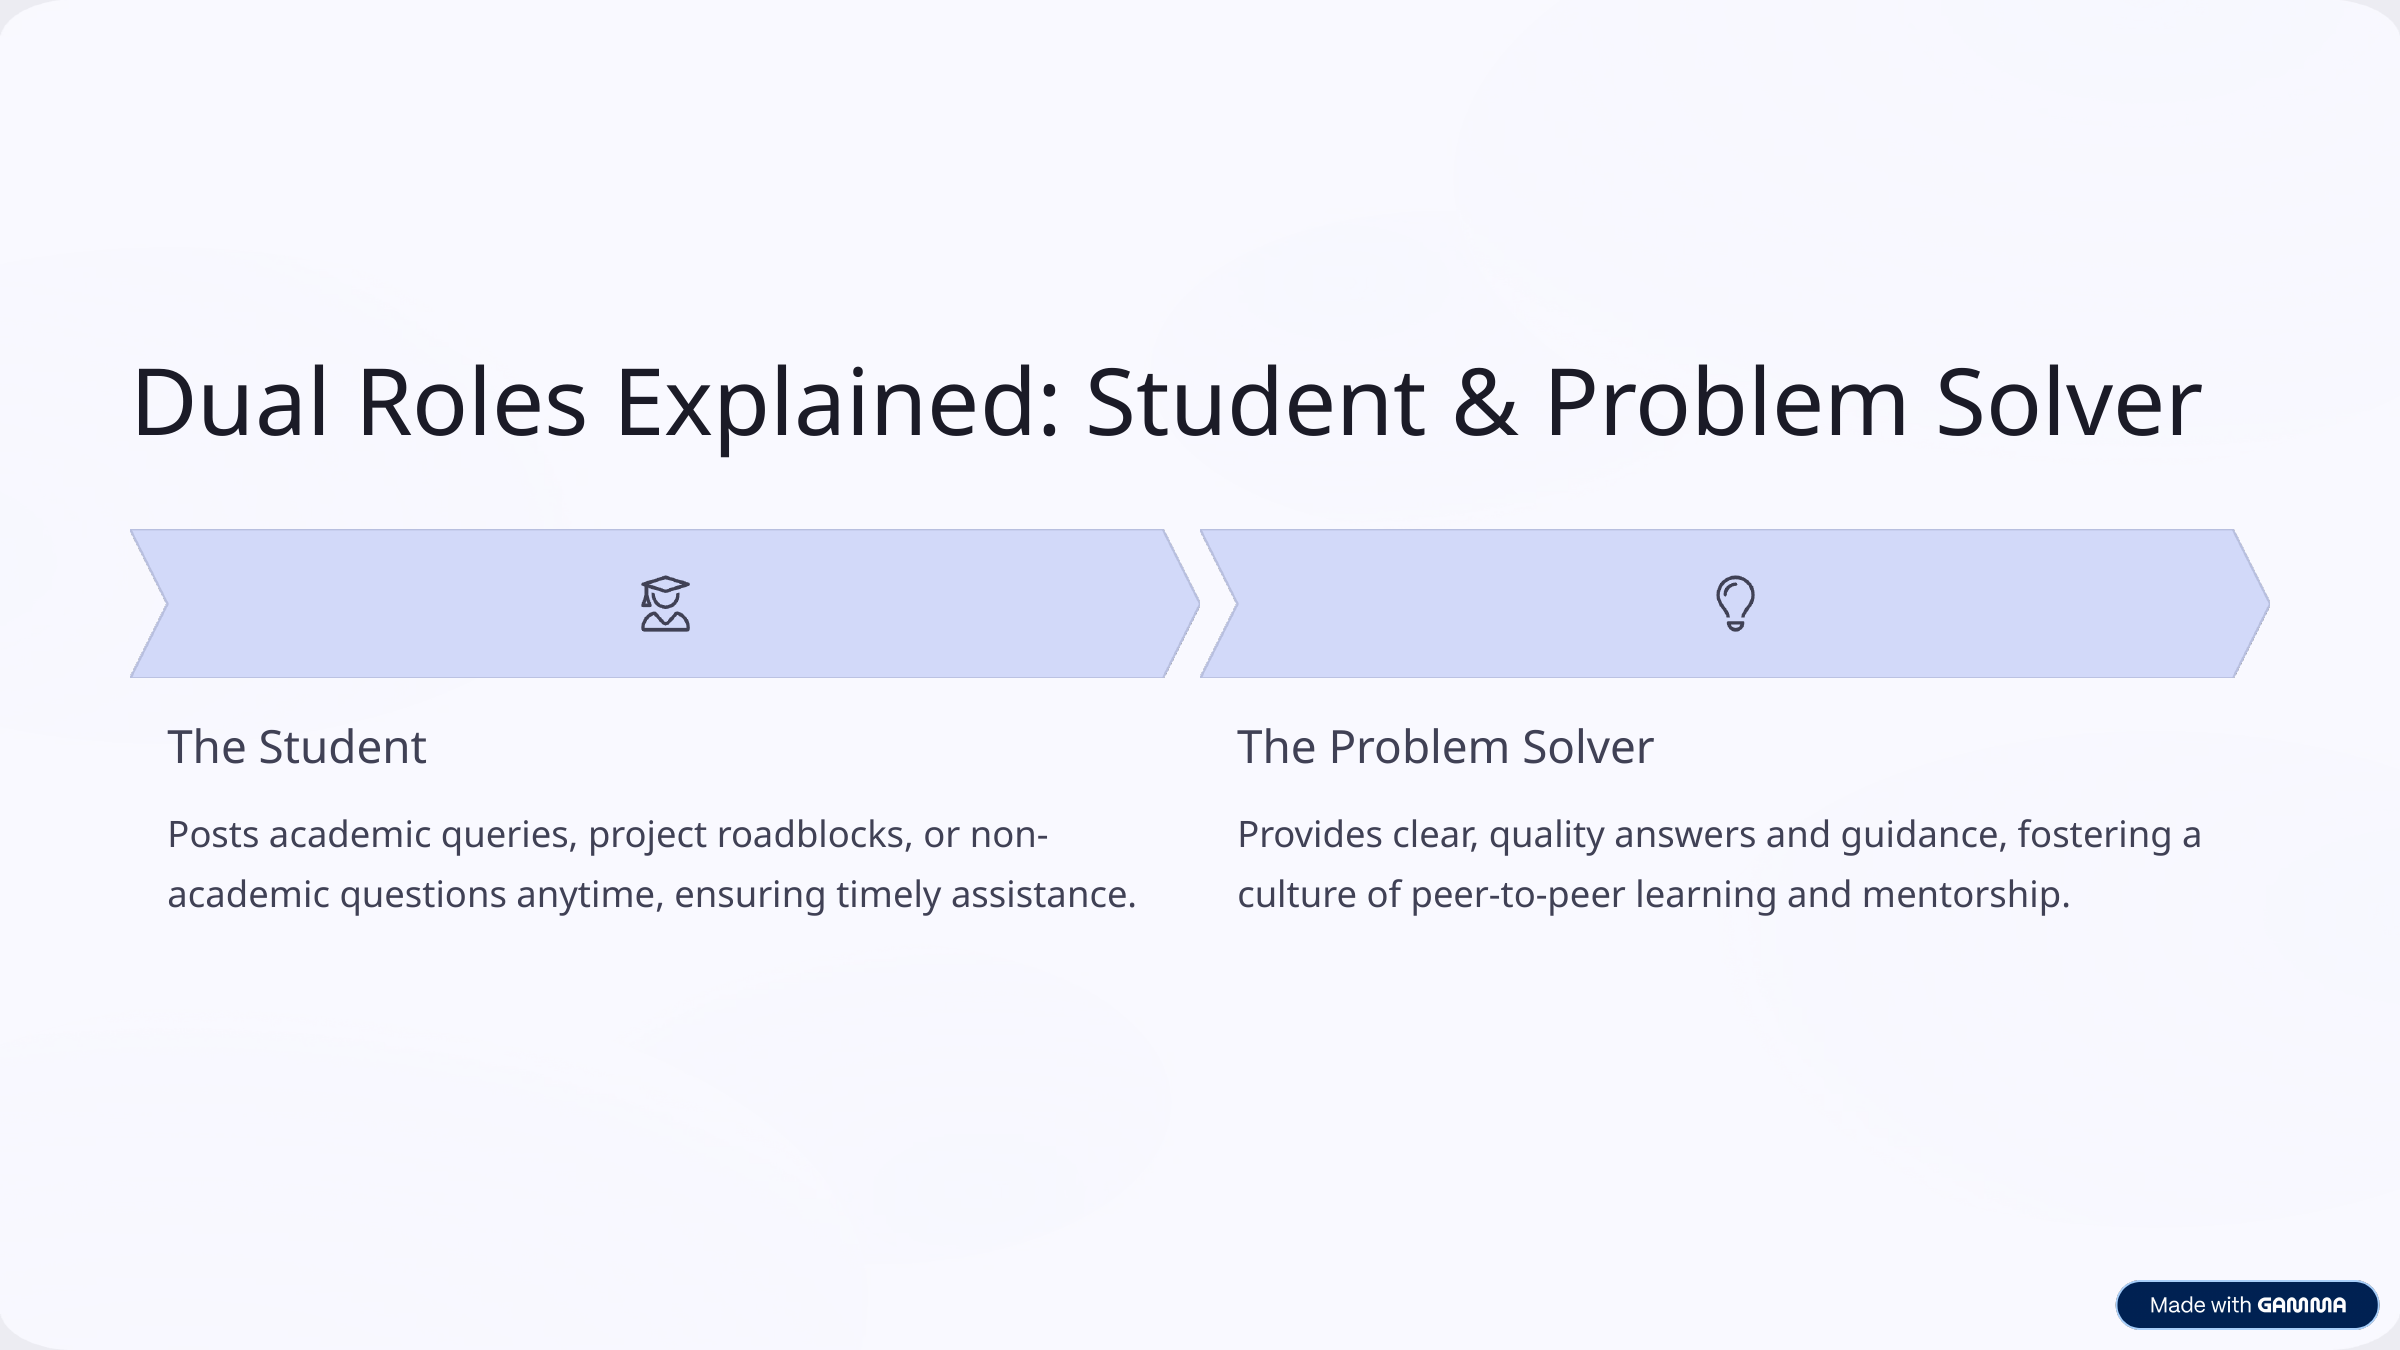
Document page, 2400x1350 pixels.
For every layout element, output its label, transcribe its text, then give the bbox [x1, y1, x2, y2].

text_box The Problem Solver [1237, 715, 1703, 774]
picture [130, 529, 2270, 678]
text_box Posts academic queries, project roadblocks, or non-academic questions anytime, ensuring timely assistance. [167, 795, 1163, 975]
text_box Dual Roles Explained: Student & Problem Solver [130, 338, 2217, 455]
text_box Provides clear, quality answers and guidance, fostering a culture of peer-to-peer learning and mentorship. [1237, 795, 2233, 915]
text_box The Student [167, 715, 633, 774]
picture [2106, 1271, 2389, 1339]
